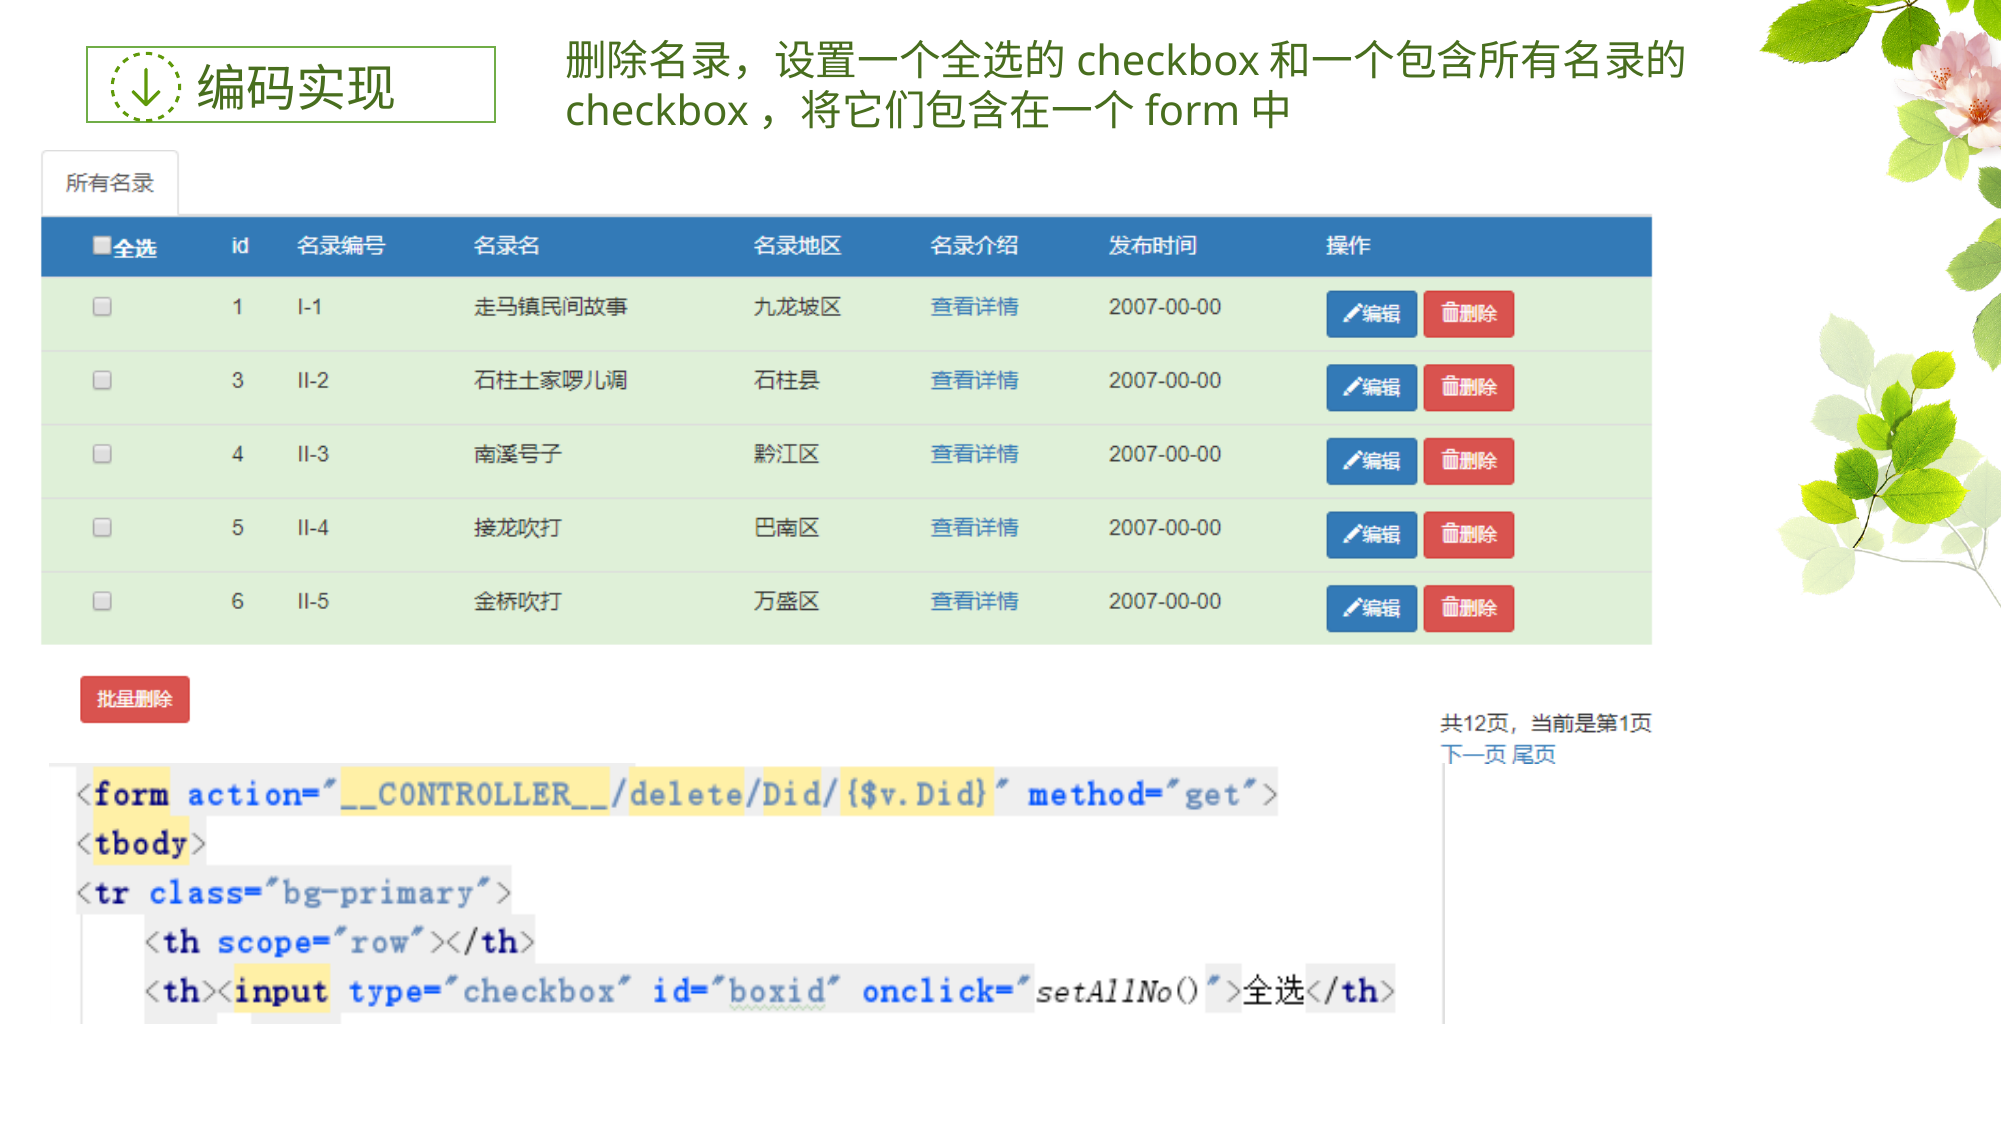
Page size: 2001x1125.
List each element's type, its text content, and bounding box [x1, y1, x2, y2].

text_box [131, 67, 161, 107]
text_box [174, 95, 180, 103]
text_box 删除名录，设置一个全选的checkbox和一个包含所有名录的checkbox，将它们包含在一个form中 [550, 25, 1706, 141]
text_box [122, 110, 130, 117]
picture [1706, 0, 2001, 627]
text_box [133, 116, 141, 122]
text_box [110, 77, 115, 85]
text_box [122, 57, 129, 64]
text_box [157, 114, 165, 120]
text_box [114, 101, 121, 109]
text_box [86, 46, 496, 123]
text_box [167, 106, 175, 113]
text_box [167, 60, 175, 68]
text_box [133, 52, 140, 58]
text_box [177, 83, 182, 91]
text_box [145, 51, 153, 56]
text_box [114, 65, 121, 73]
text_box [110, 90, 116, 97]
text_box 编码实现 [181, 49, 470, 124]
picture [29, 150, 1671, 1024]
text_box [157, 54, 165, 60]
text_box [174, 71, 180, 79]
